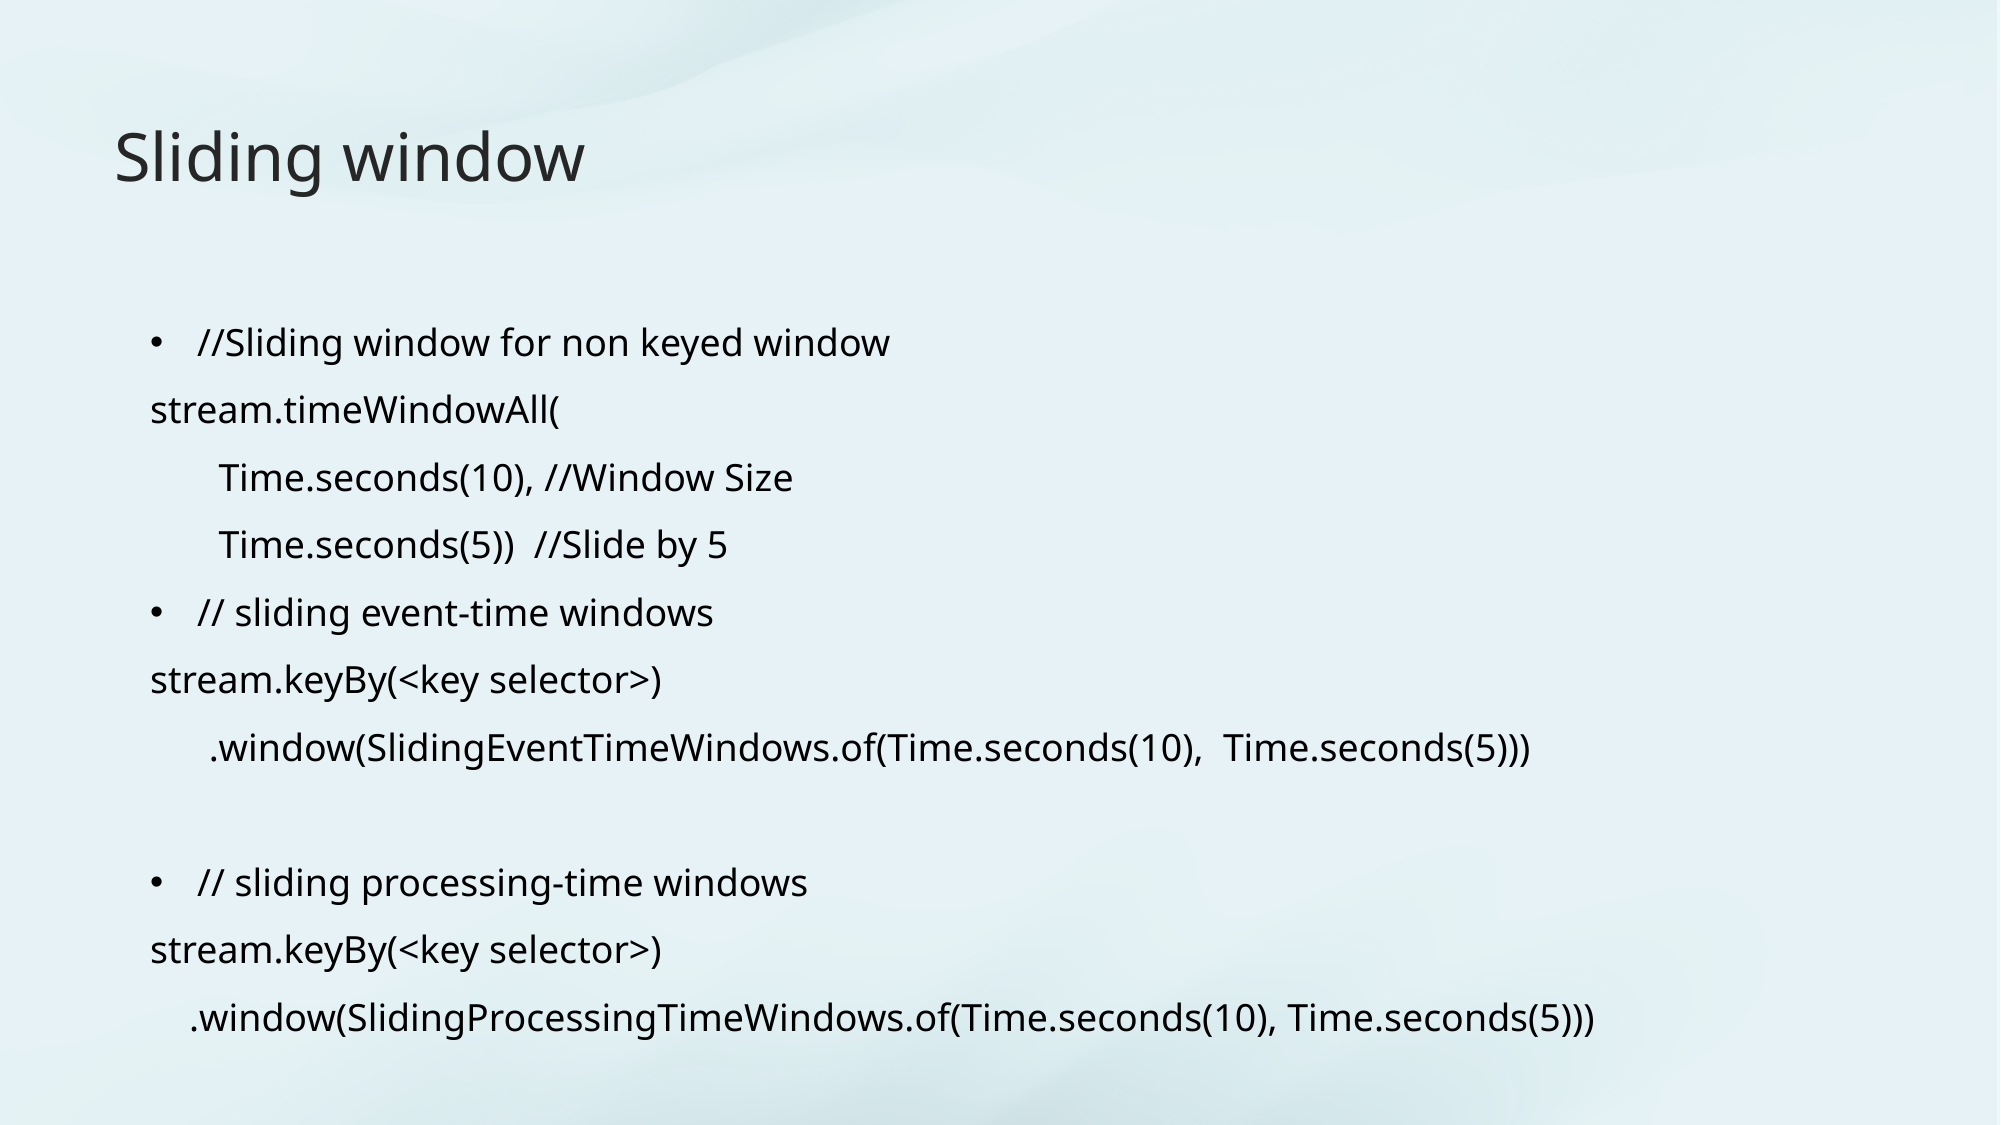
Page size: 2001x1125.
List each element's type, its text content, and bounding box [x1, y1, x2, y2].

title Sliding window [114, 64, 1886, 195]
text_box //Sliding window for non keyed window stream.timeWindowAll( Time.seconds(10), //Window Size Time.seconds(5)) //Slide by 5 // sliding event-time windows stream.keyBy(<key selector>) .window(SlidingEventTimeWindows.of(Time.seconds(10), Time.seconds(5))) // sliding processing-time windows stream.keyBy(<key selector>) .window(SlidingProcessingTimeWindows.of(Time.seconds(10), Time.seconds(5))) [135, 288, 1840, 1046]
